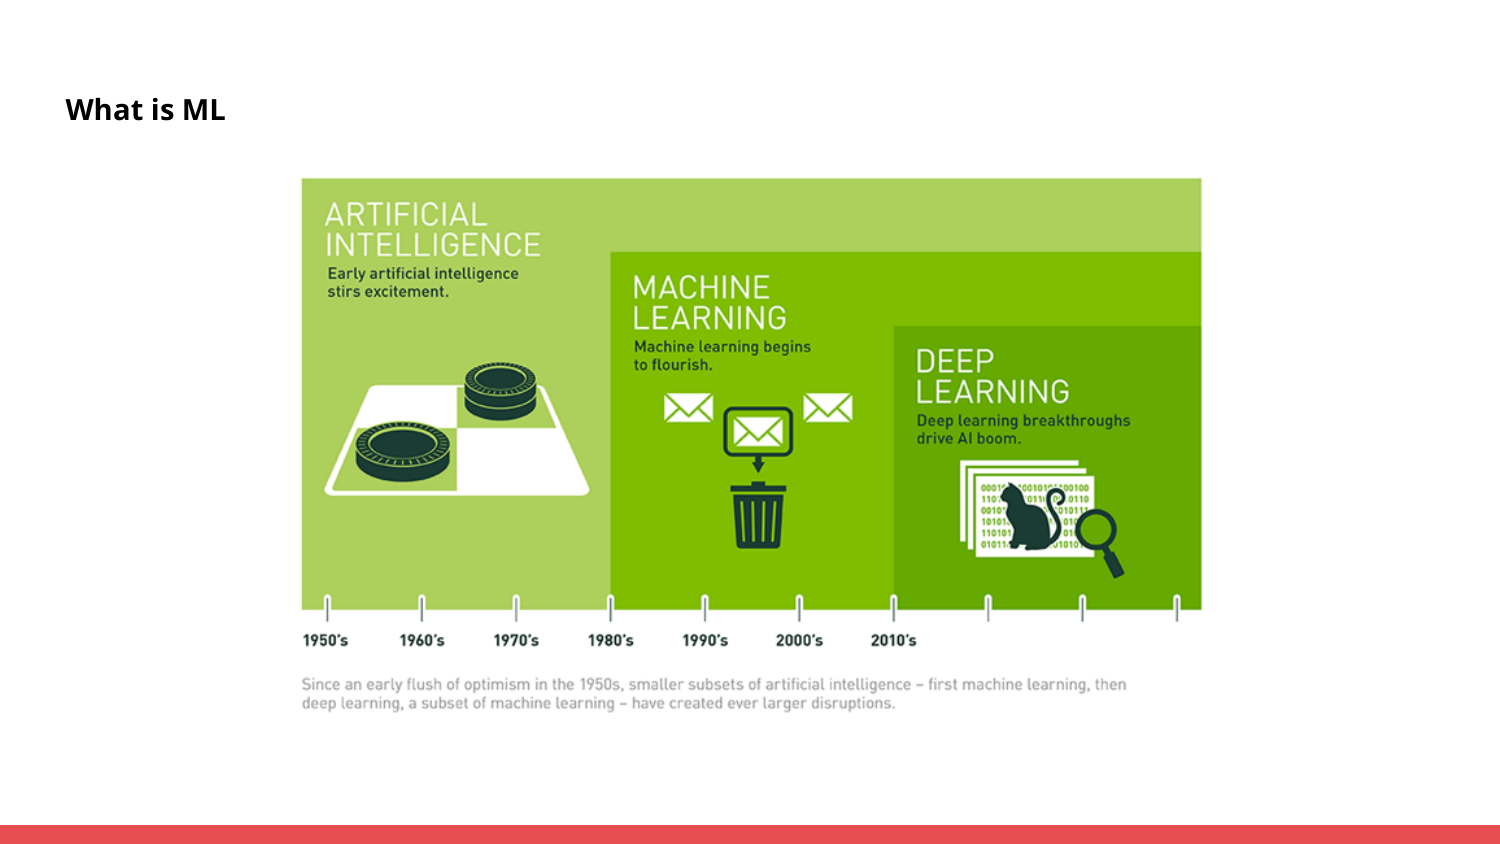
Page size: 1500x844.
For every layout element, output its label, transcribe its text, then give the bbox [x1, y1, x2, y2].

text_box What is ML [50, 58, 1412, 132]
text_box [0, 825, 1500, 844]
picture [261, 131, 1238, 750]
